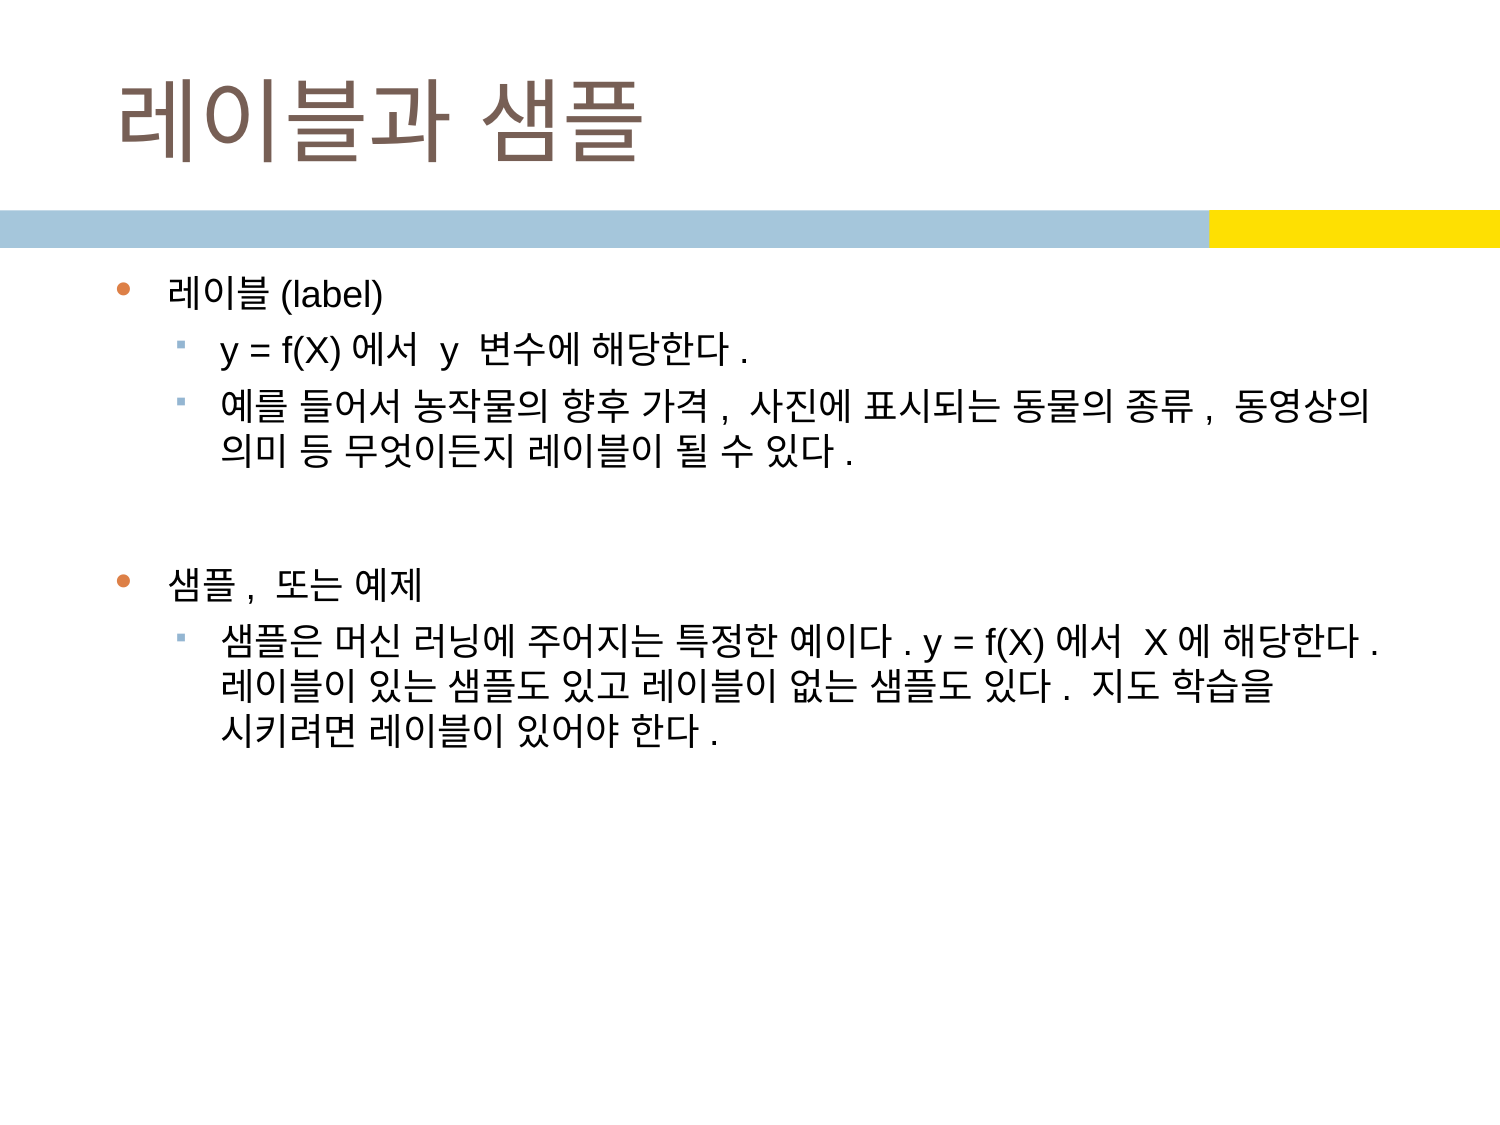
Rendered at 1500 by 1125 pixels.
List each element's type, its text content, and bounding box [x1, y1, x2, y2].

title 레이블과 샘플 [100, 37, 1438, 200]
list 레이블(label) y = f(X)에서 y 변수에 해당한다. 예를 들어서 농작물의 향후 가격, 사진에 표시되는 동물의 종류, 동영상의 의미 등 무엇이든지 레이블이 될 수 있다. 샘플, 또는 예제 샘플은 머신 러닝에 주어지는 특정한 예이다. y = f(X)에서 X에 해당한다. 레이블이 있는 샘플도 있고 레이블이 없는 샘플도 있다. 지도 학습을 시키려면 레이블이 있어야 한다. [100, 262, 1438, 1000]
